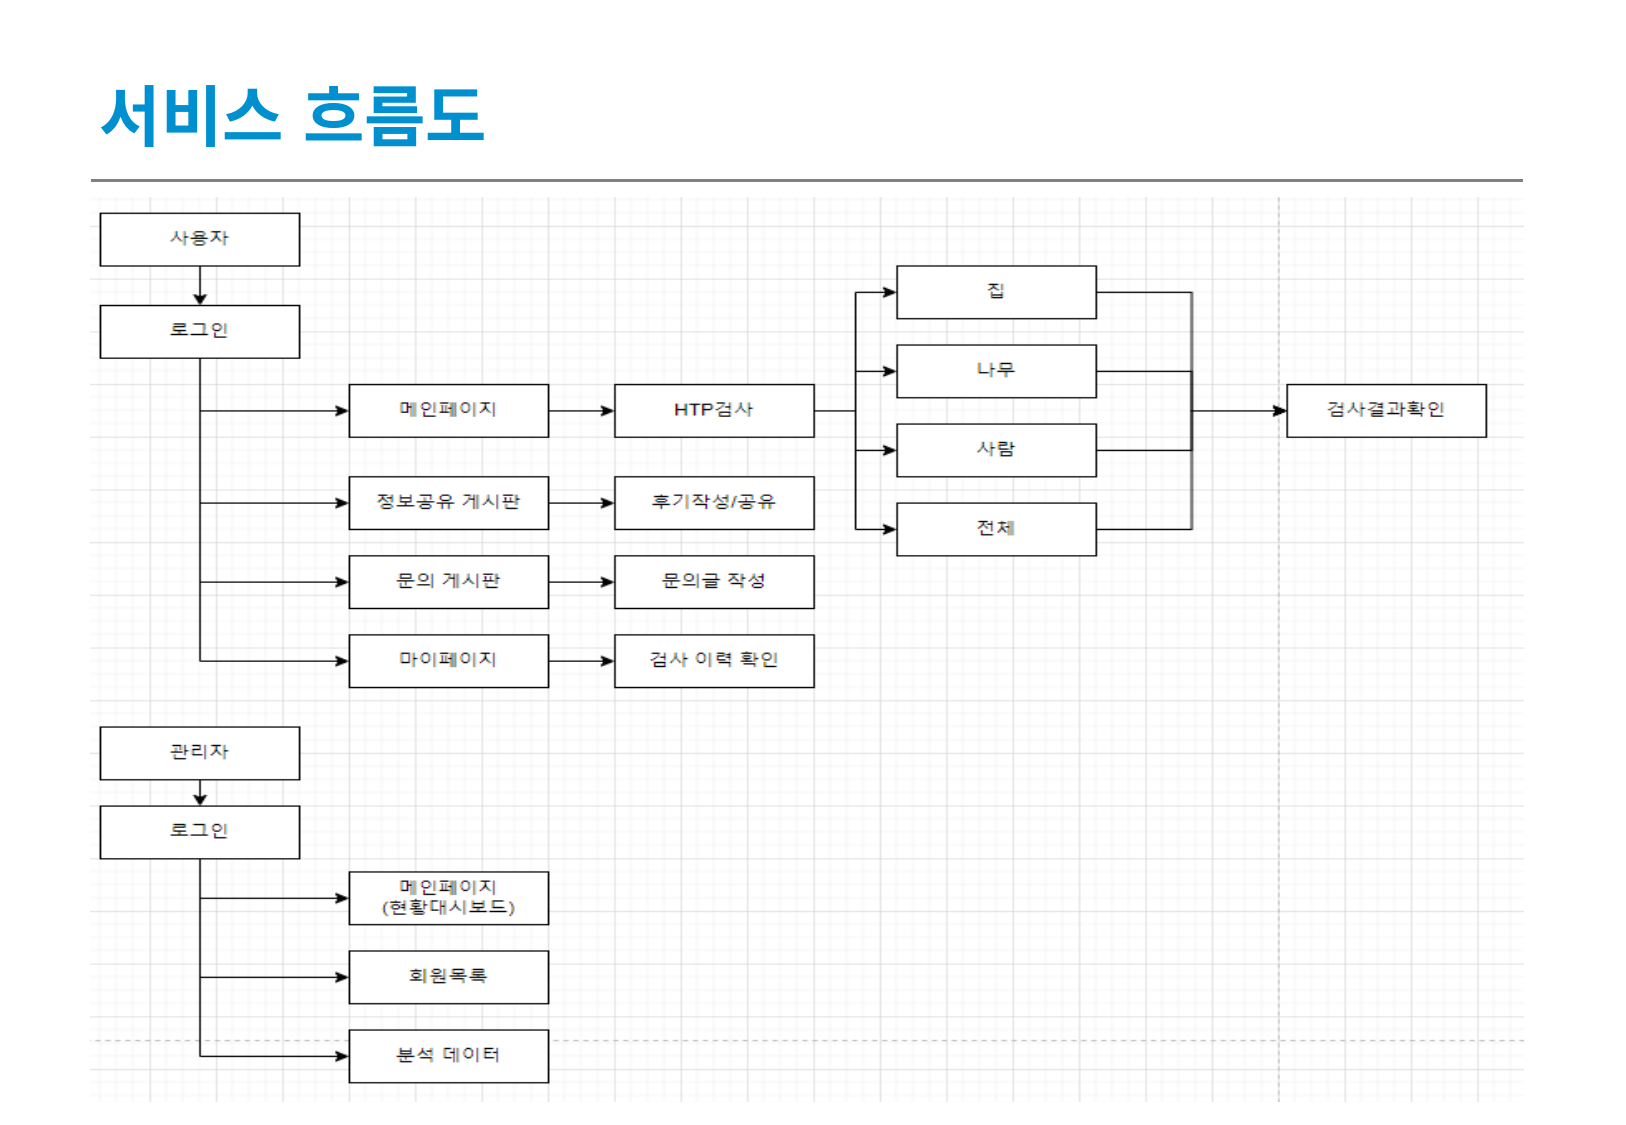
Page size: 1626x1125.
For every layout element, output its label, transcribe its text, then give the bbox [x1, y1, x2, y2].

text_box 서비스 흐름도 [85, 66, 503, 162]
picture [90, 197, 1524, 1102]
